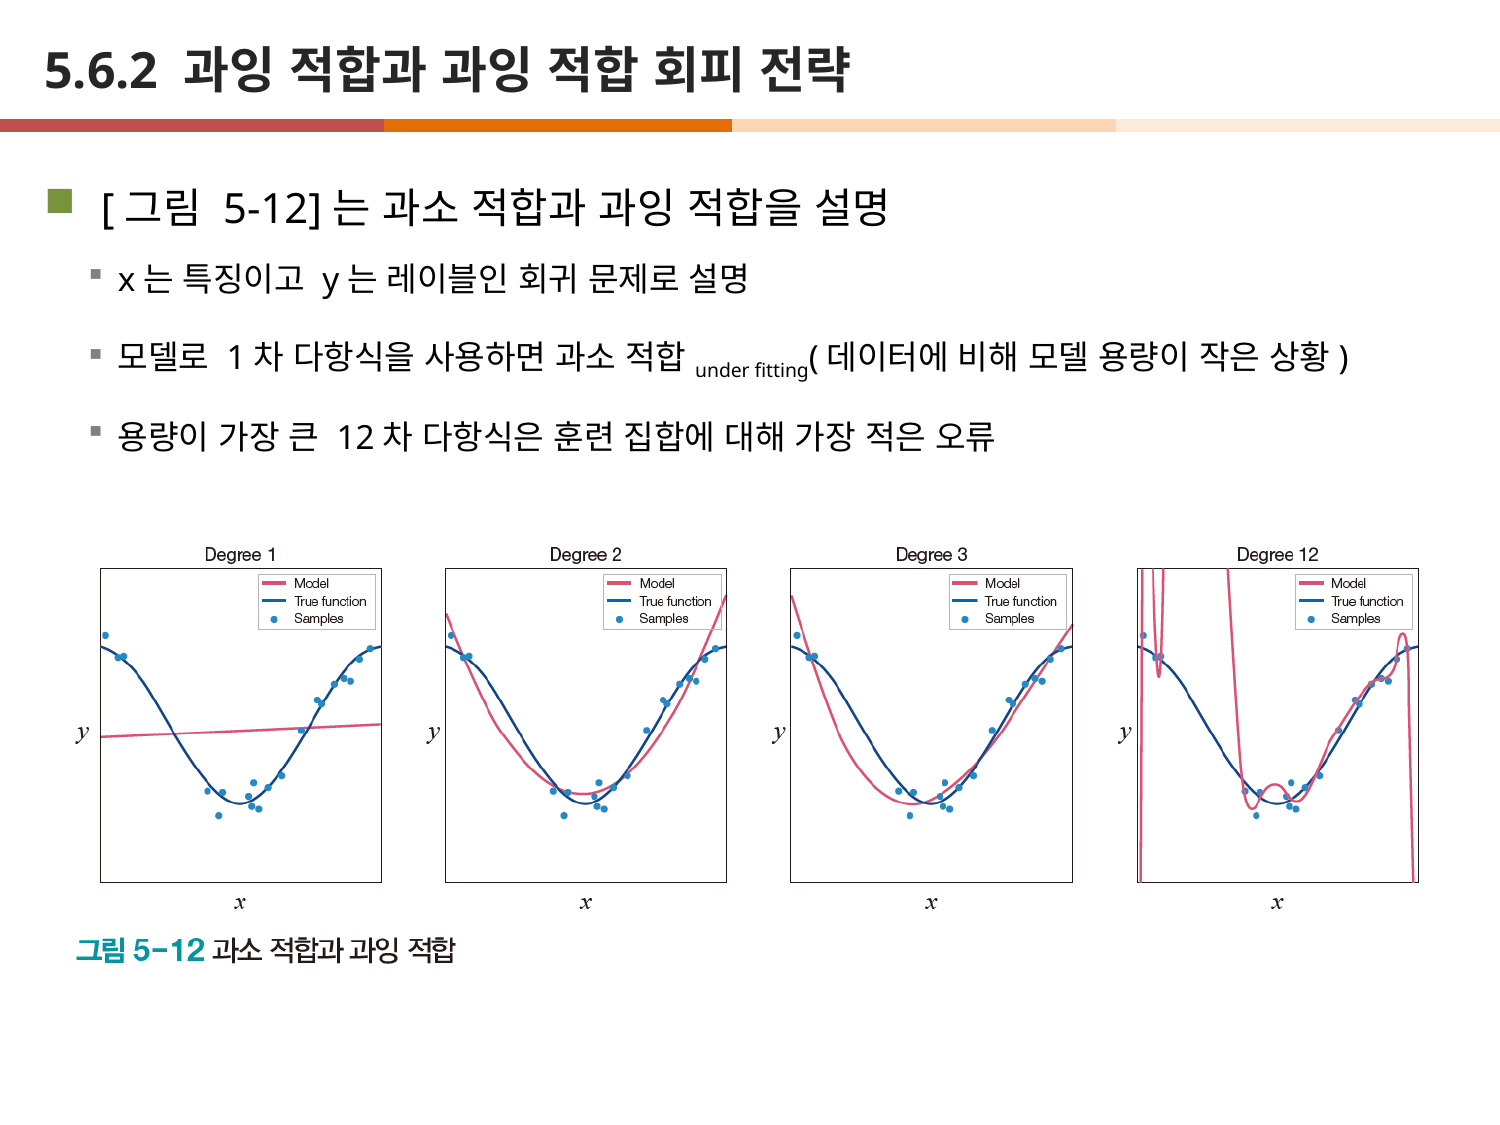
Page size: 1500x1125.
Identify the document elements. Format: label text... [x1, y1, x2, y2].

list [그림 5-12]는 과소 적합과 과잉 적합을 설명 x는 특징이고 y는 레이블인 회귀 문제로 설명 모델로 1차 다항식을 사용하면 과소 적합under fitting(데이터에 비해 모델 용량이 작은 상황) 용량이 가장 큰 12차 다항식은 훈련 집합에 대해 가장 적은 오류 [29, 148, 1471, 1083]
picture [67, 526, 1433, 975]
title 5.6.2 과잉 적합과 과잉 적합 회피 전략 [29, 23, 1270, 114]
